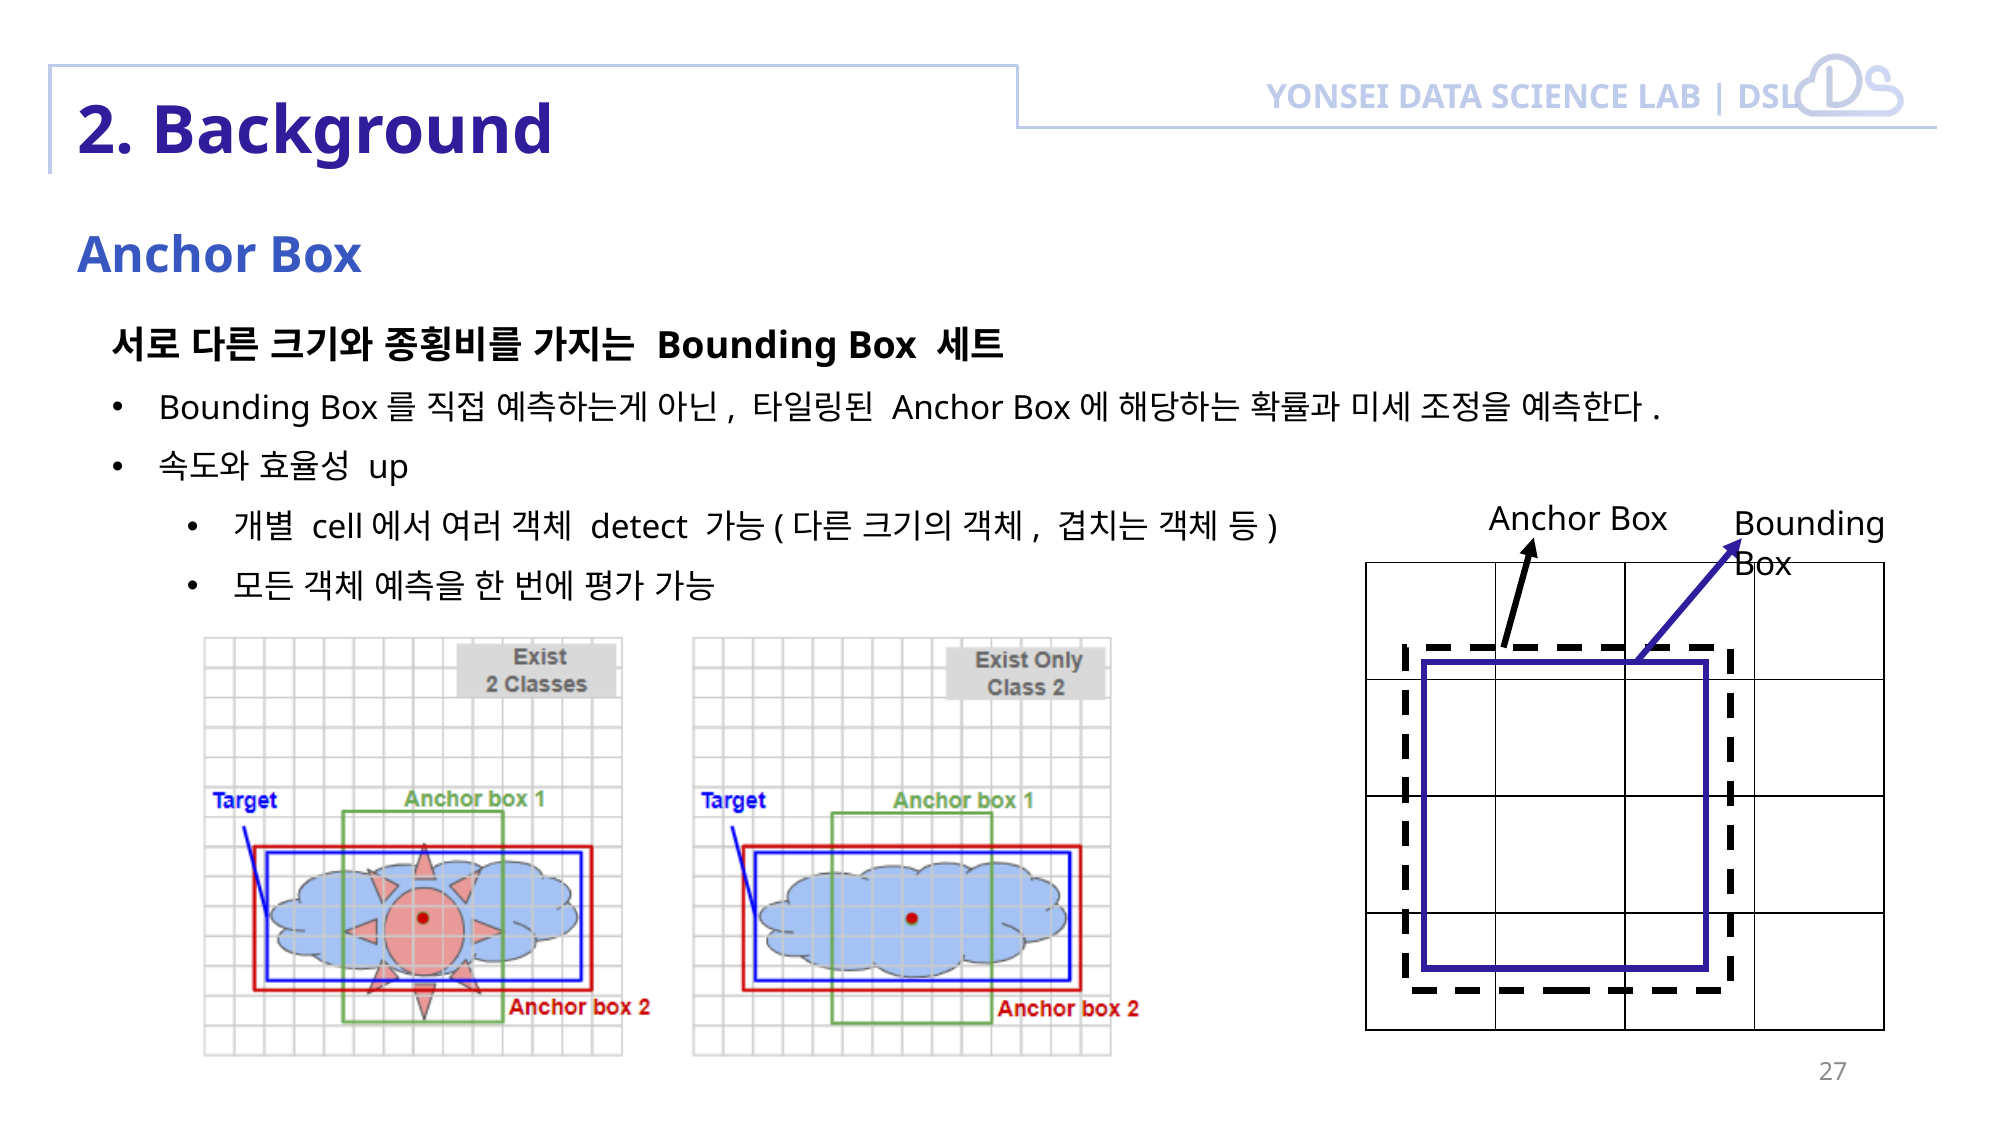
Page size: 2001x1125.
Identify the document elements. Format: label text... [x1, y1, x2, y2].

text_box 서로 다른 크기와 종횡비를 가지는 Bounding Box 세트 Bounding Box를 직접 예측하는게 아닌, 타일링된 Anchor Box에 해당하는 확률과 미세 조정을 예측한다. 속도와 효율성 up 개별 cell에서 여러 객체 detect 가능(다른 크기의 객체, 겹치는 객체 등) 모든 객체 예측을 한 번에 평가 가능 [97, 291, 2000, 613]
table_header [1496, 563, 1503, 646]
table_cell [1755, 797, 1883, 912]
table_header [1731, 590, 1754, 679]
picture [1784, 49, 1914, 128]
picture [186, 618, 1157, 1078]
table_cell [1731, 797, 1754, 912]
table_cell [1626, 914, 1754, 1029]
table_header [1534, 563, 1624, 647]
text_box [1405, 646, 1732, 992]
table_header [1626, 563, 1637, 647]
table_header [1755, 590, 1883, 679]
table_header [1367, 563, 1495, 679]
table_cell [1367, 797, 1405, 912]
table_cell [1731, 680, 1754, 795]
table_cell [1367, 914, 1495, 1029]
text_box 2. Background [62, 79, 784, 175]
text_box YONSEI DATA SCIENCE LAB | DSL [1251, 68, 1784, 123]
table_cell [1496, 991, 1624, 1029]
table_cell [1755, 680, 1883, 795]
table_cell [1755, 914, 1883, 1029]
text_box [1503, 537, 1534, 648]
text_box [1637, 538, 1742, 661]
text_box Anchor Box [1474, 489, 1716, 544]
text_box Anchor Box [62, 215, 1581, 290]
slide_number 27 [1412, 1042, 1863, 1103]
text_box Bounding Box [1718, 495, 1967, 590]
table_cell [1367, 680, 1405, 795]
